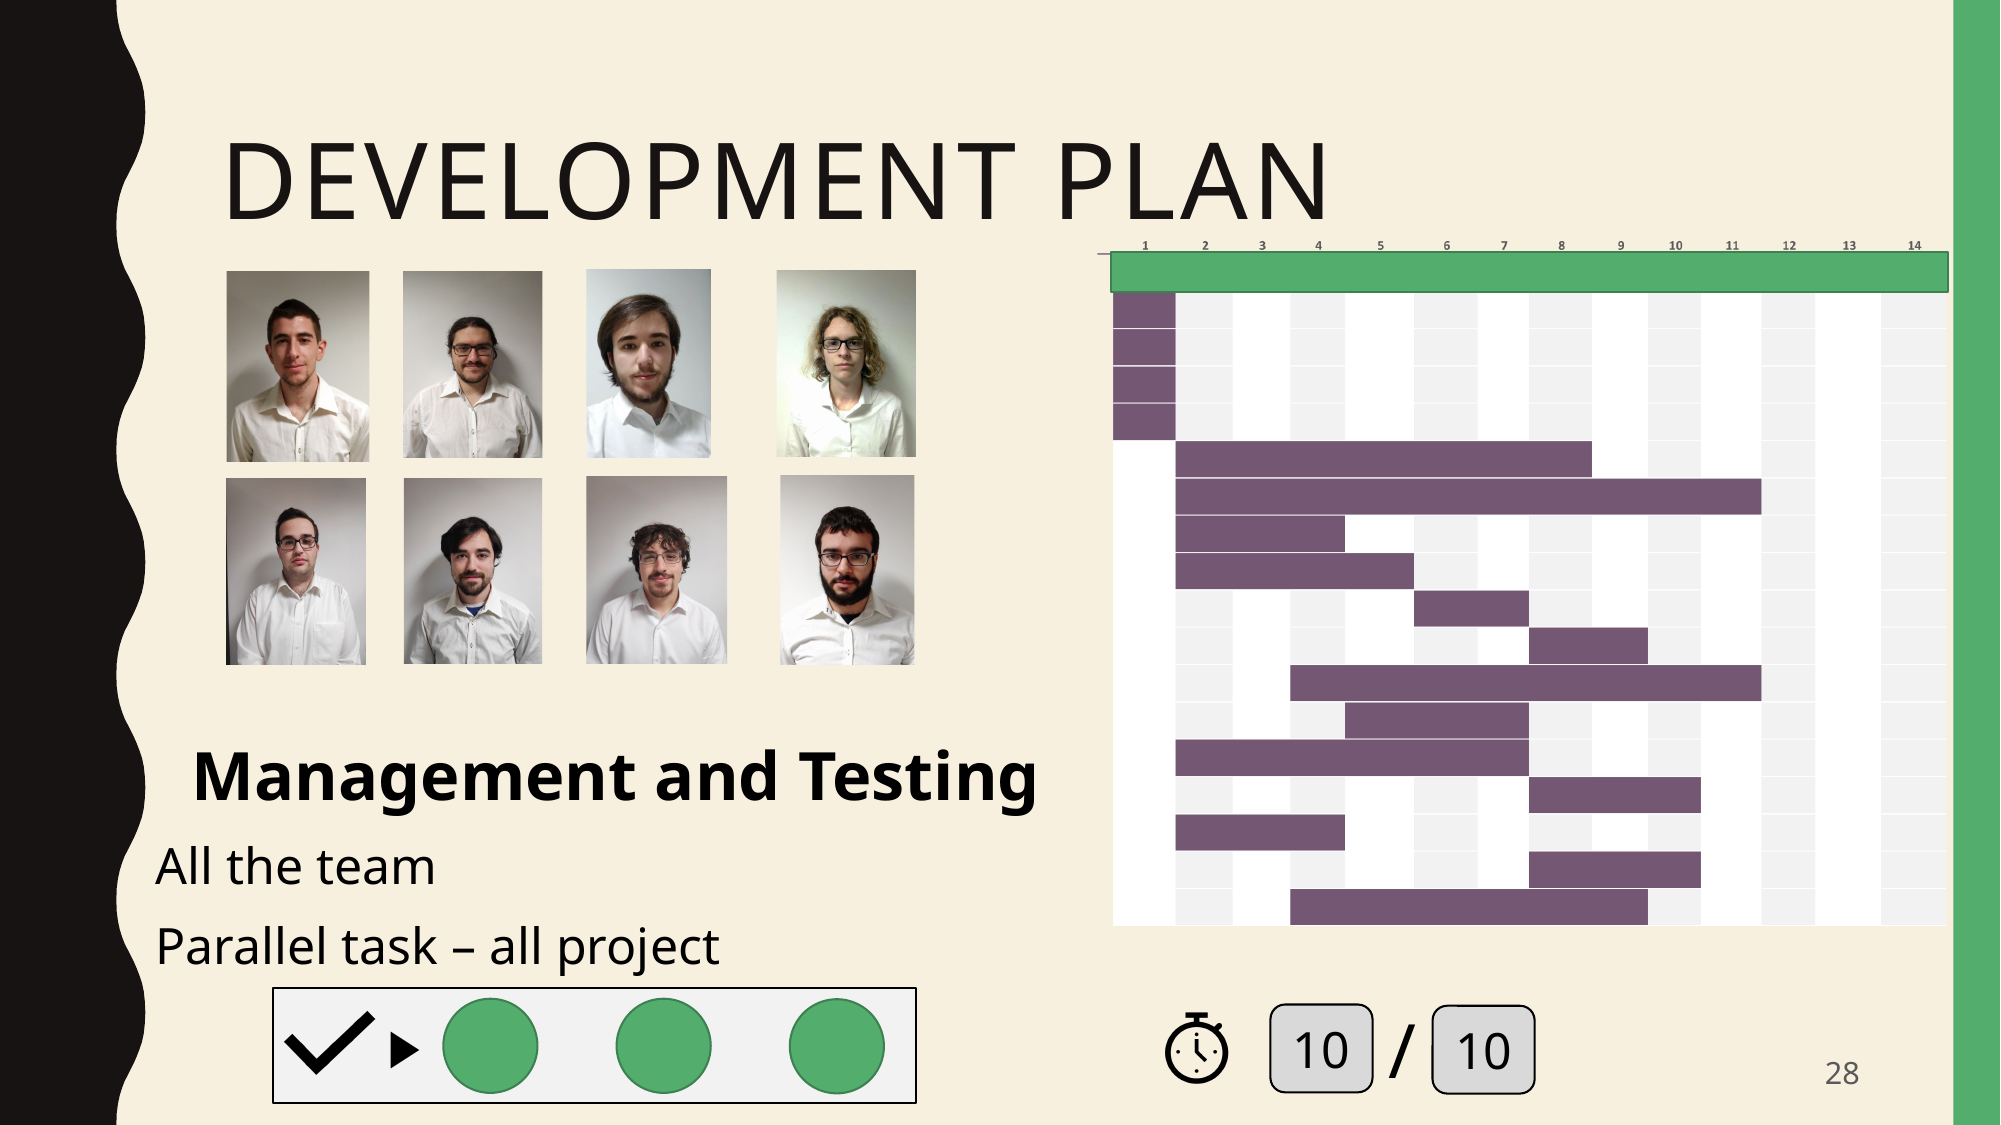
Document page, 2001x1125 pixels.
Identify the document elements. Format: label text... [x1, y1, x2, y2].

picture [1097, 233, 1954, 927]
title Development plan [205, 62, 1875, 308]
slide_number 28 [1412, 1045, 1875, 1103]
picture [586, 269, 711, 458]
picture [226, 270, 370, 462]
picture [780, 475, 915, 665]
picture [1152, 1004, 1241, 1093]
text_box / [1373, 996, 1432, 1102]
text_box 10 [1431, 1004, 1536, 1095]
picture [403, 271, 543, 458]
picture [226, 478, 366, 665]
picture [776, 270, 916, 457]
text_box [273, 988, 916, 1104]
list Management and Testing All the team Parallel task – all project [140, 718, 1092, 988]
picture [403, 478, 543, 664]
picture [586, 476, 728, 665]
text_box 10 [1269, 1003, 1373, 1094]
